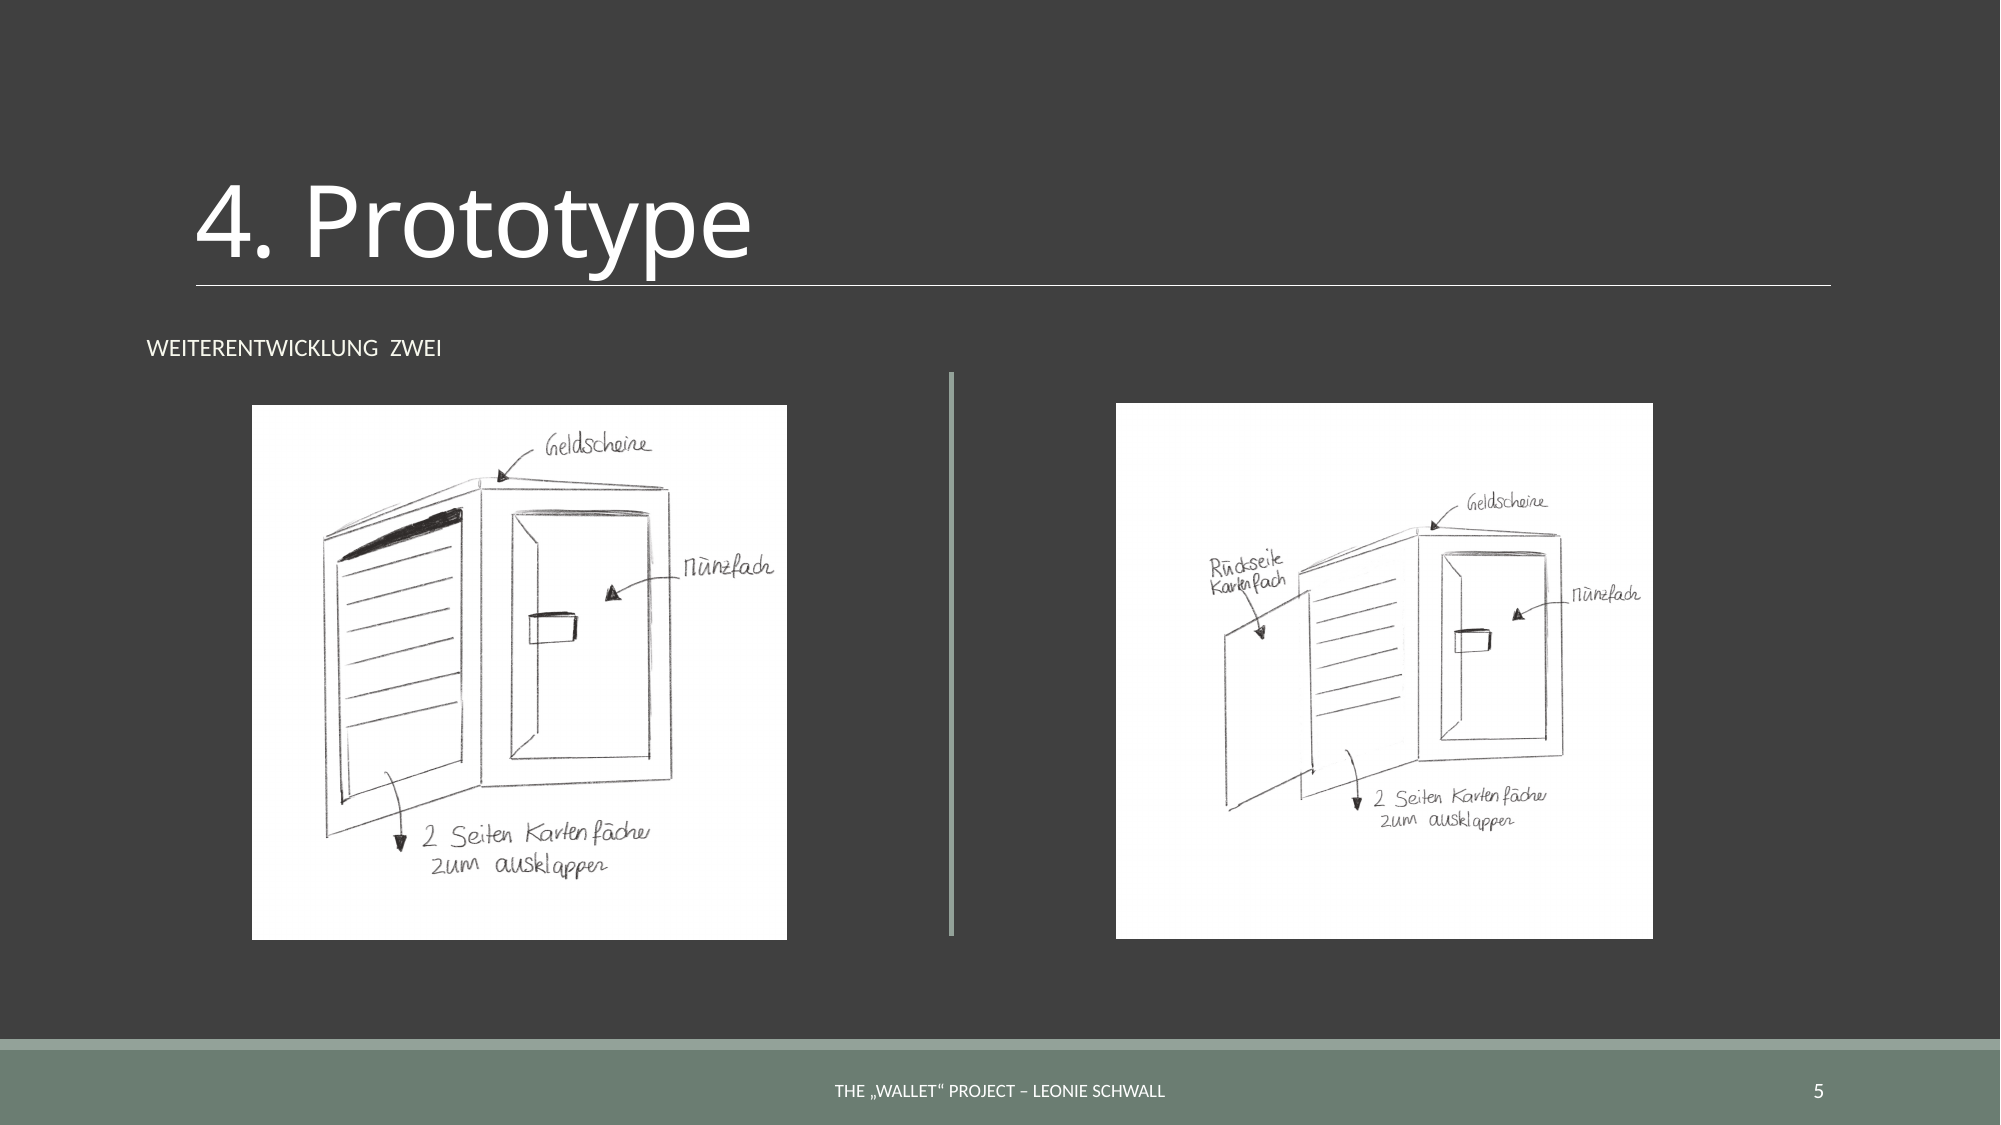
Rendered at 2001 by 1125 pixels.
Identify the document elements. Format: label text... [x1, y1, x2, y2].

picture [252, 405, 787, 940]
picture [1116, 403, 1653, 940]
footer The „wallet“ project – Leonie Schwall [604, 1059, 1396, 1120]
title 4. Prototype [180, 47, 1830, 285]
slide_number 5 [1624, 1059, 1840, 1120]
text_box WEITERENTWICKLUNG ZWEI [131, 323, 666, 369]
